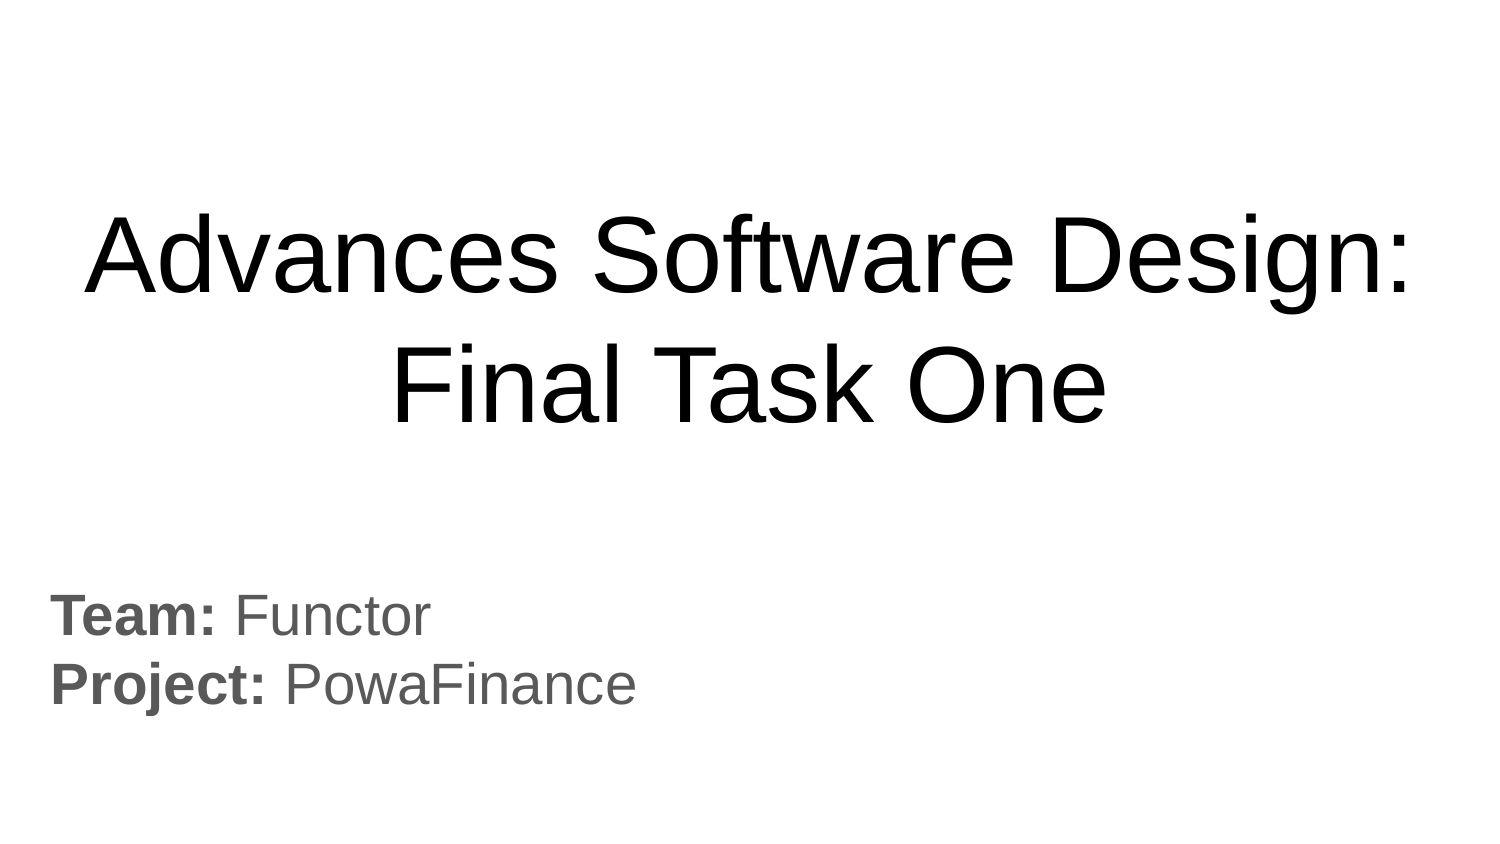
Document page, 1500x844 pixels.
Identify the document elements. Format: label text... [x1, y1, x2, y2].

title Advances Software Design: Final Task One [51, 122, 1449, 459]
subtitle Team: Functor Project: PowaFinance [35, 561, 1434, 796]
